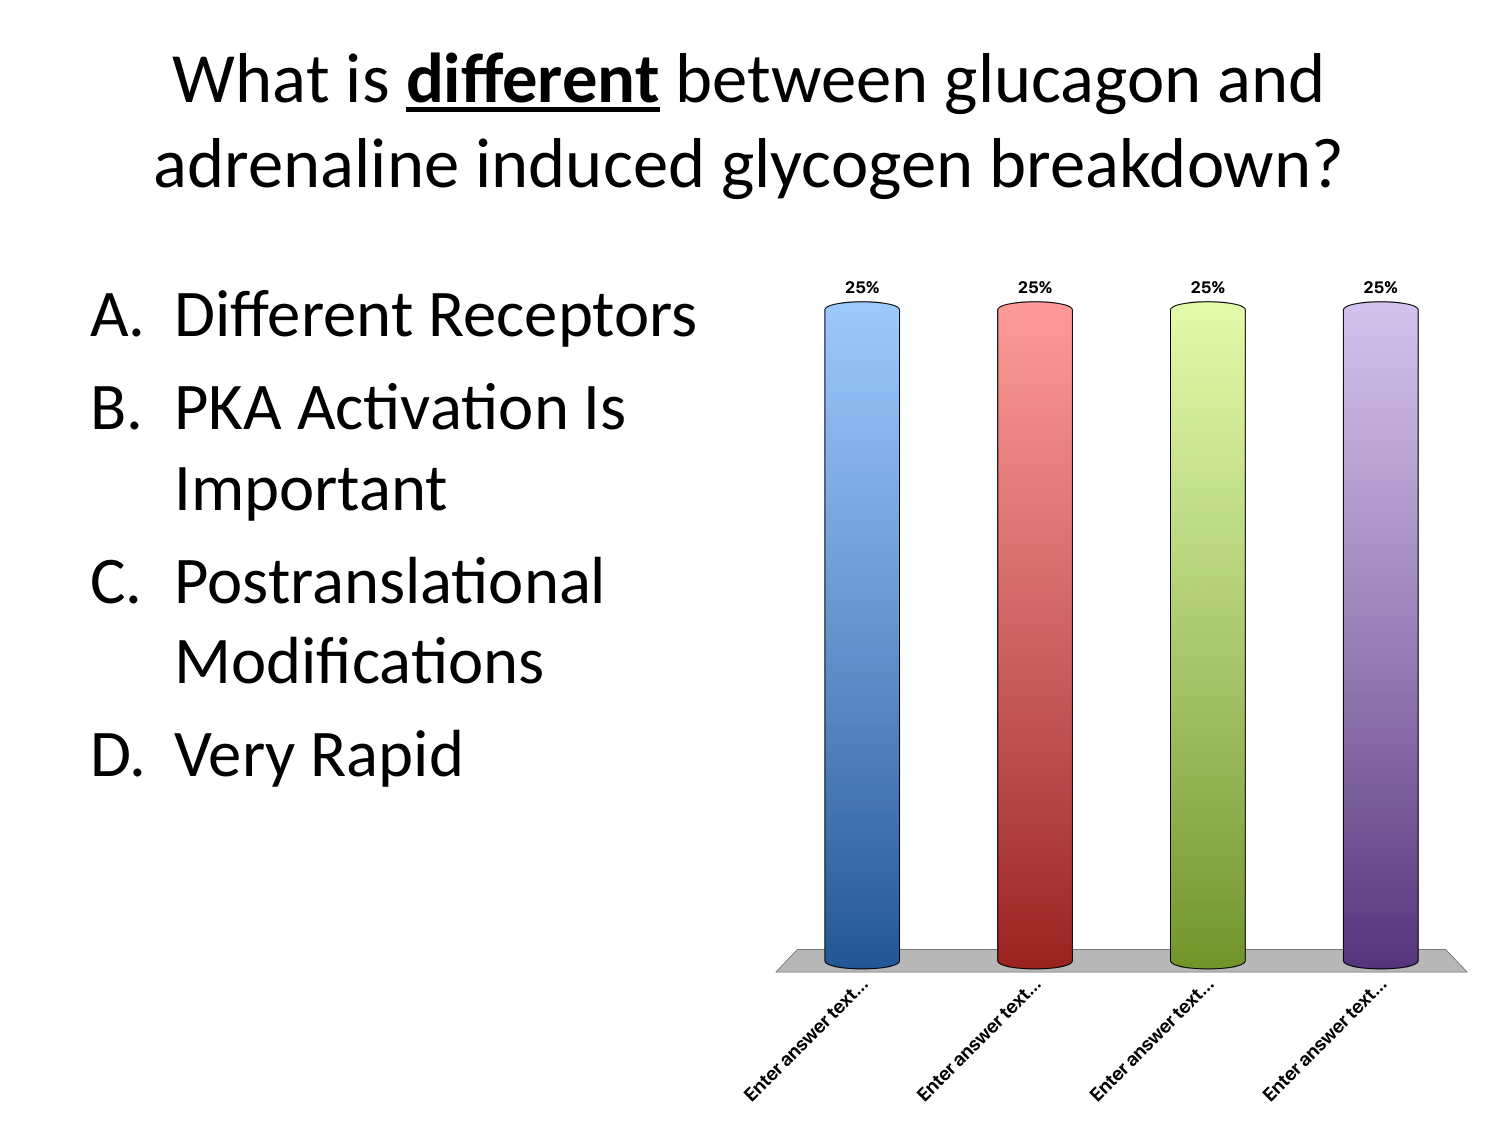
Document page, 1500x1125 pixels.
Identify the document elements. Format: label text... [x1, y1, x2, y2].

title What is different between glucagon and adrenaline induced glycogen breakdown? [0, 22, 1500, 211]
picture [739, 262, 1490, 1107]
list Different Receptors PKA Activation Is Important Postranslational Modifications Very Rapid [75, 262, 737, 1007]
